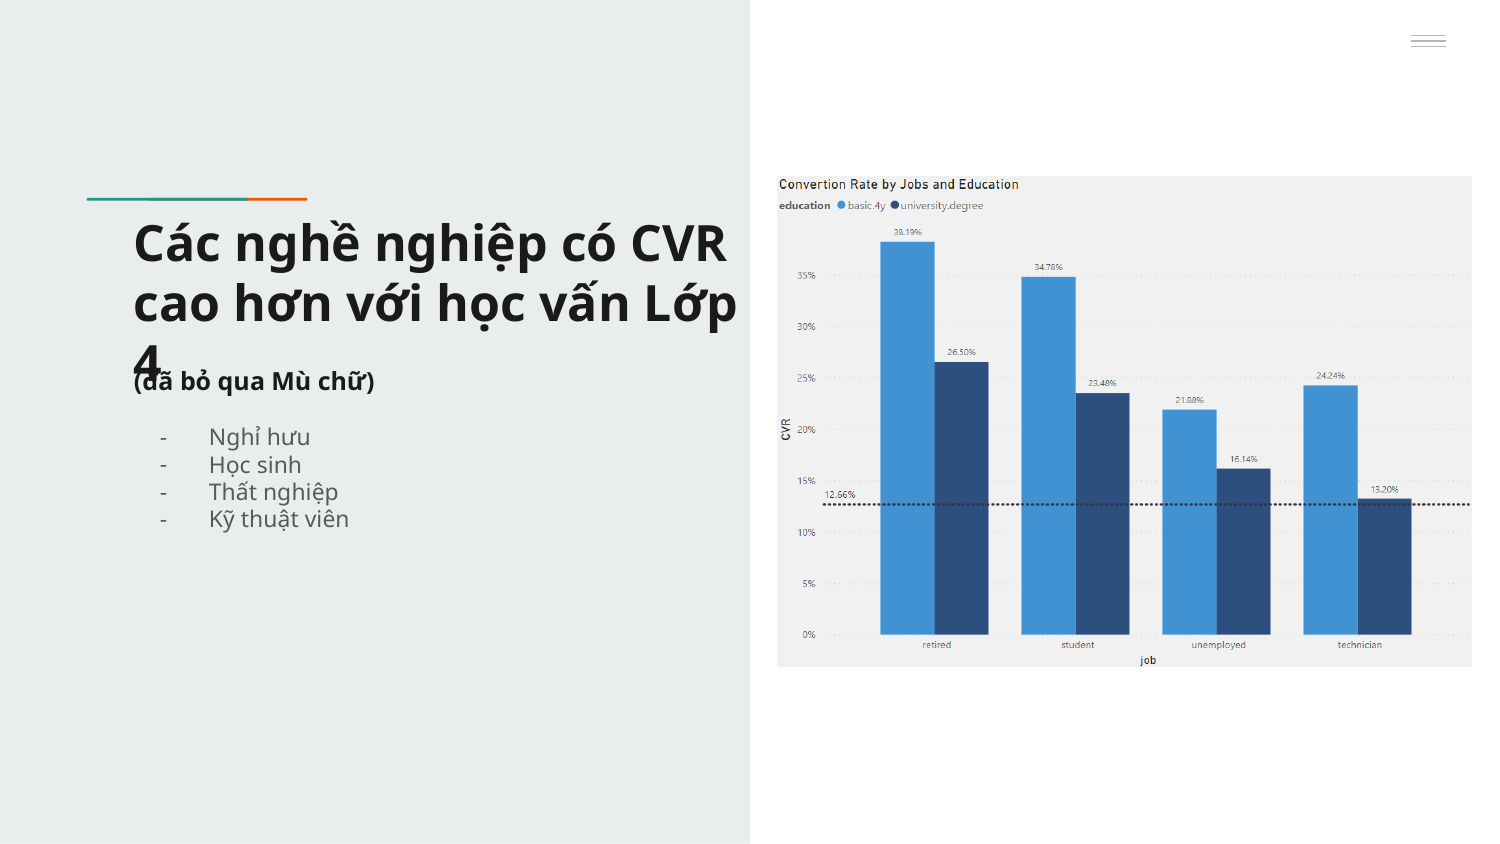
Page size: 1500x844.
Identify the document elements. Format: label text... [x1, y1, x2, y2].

subtitle (đã bỏ qua Mù chữ) Nghỉ hưu Học sinh Thất nghiệp Kỹ thuật viên [118, 350, 737, 822]
title Các nghề nghiệp có CVR cao hơn với học vấn Lớp 4 [118, 196, 764, 494]
picture [777, 176, 1472, 668]
